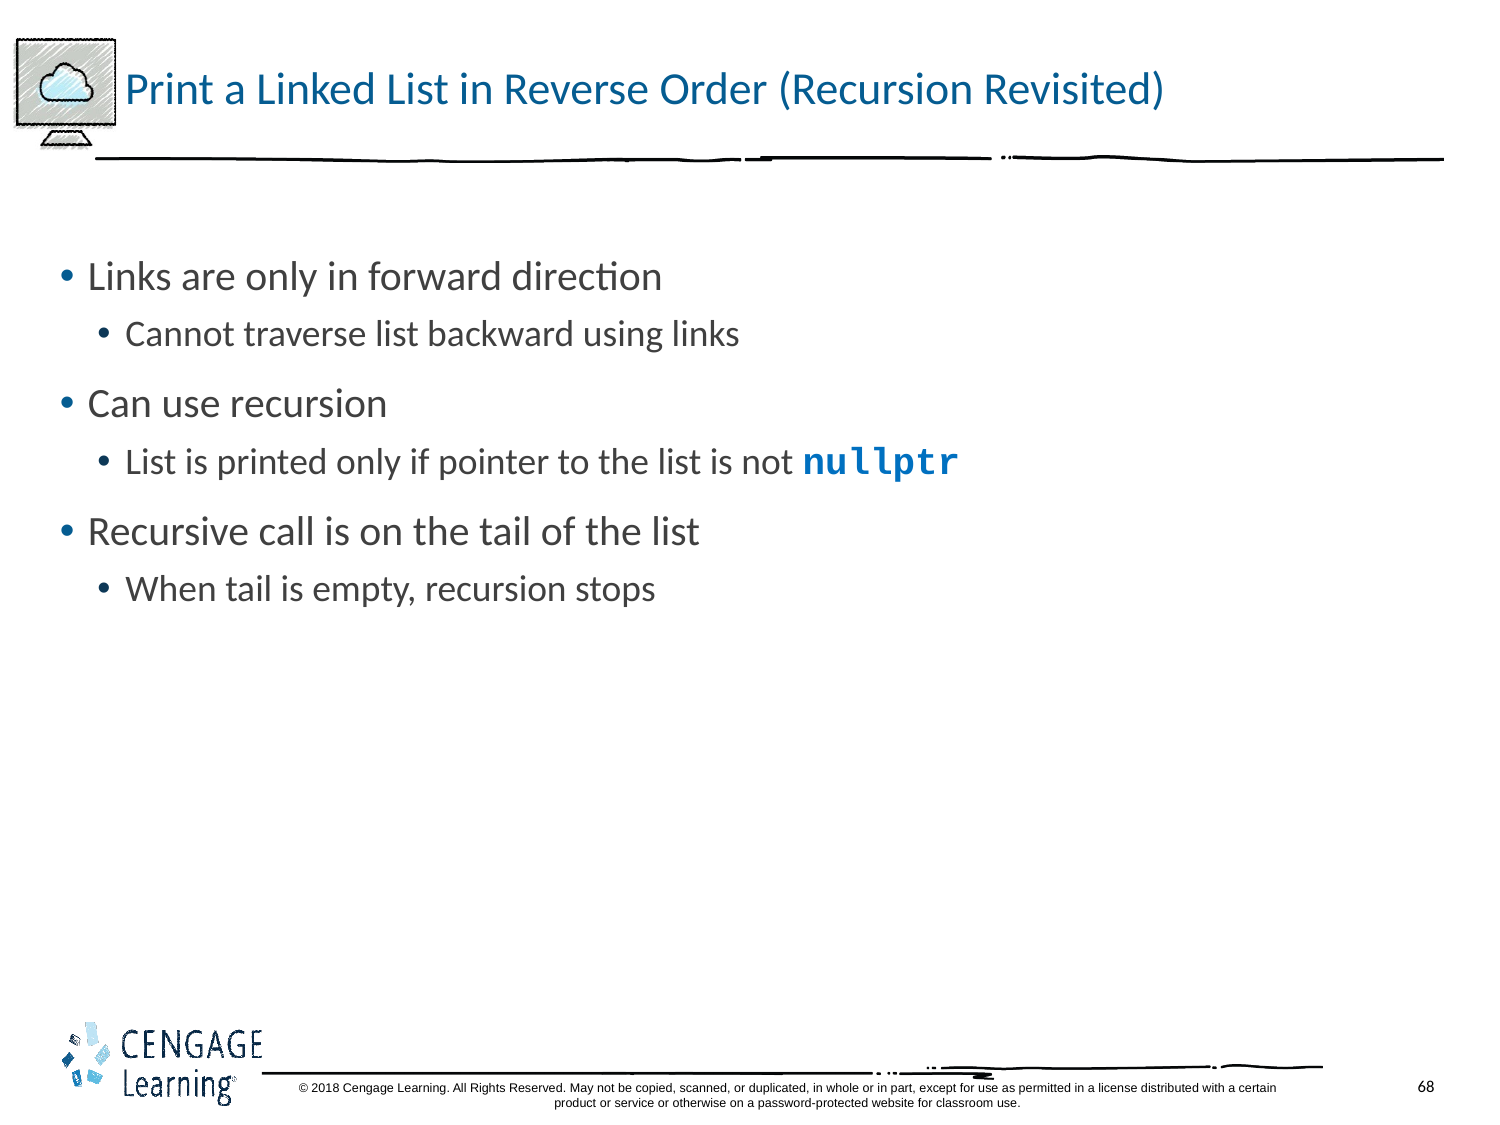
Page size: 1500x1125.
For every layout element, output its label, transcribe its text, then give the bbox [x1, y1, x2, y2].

list Links are only in forward direction Cannot traverse list backward using links Can use recursion List is printed only if pointer to the list is not nullptr Recursive call is on the tail of the list When tail is empty, recursion stops [59, 252, 1441, 615]
title Print a Linked List in Reverse Order (Recursion Revisited) [125, 66, 1442, 116]
picture [95, 155, 1444, 163]
picture [12, 36, 117, 151]
picture [62, 1022, 1323, 1106]
